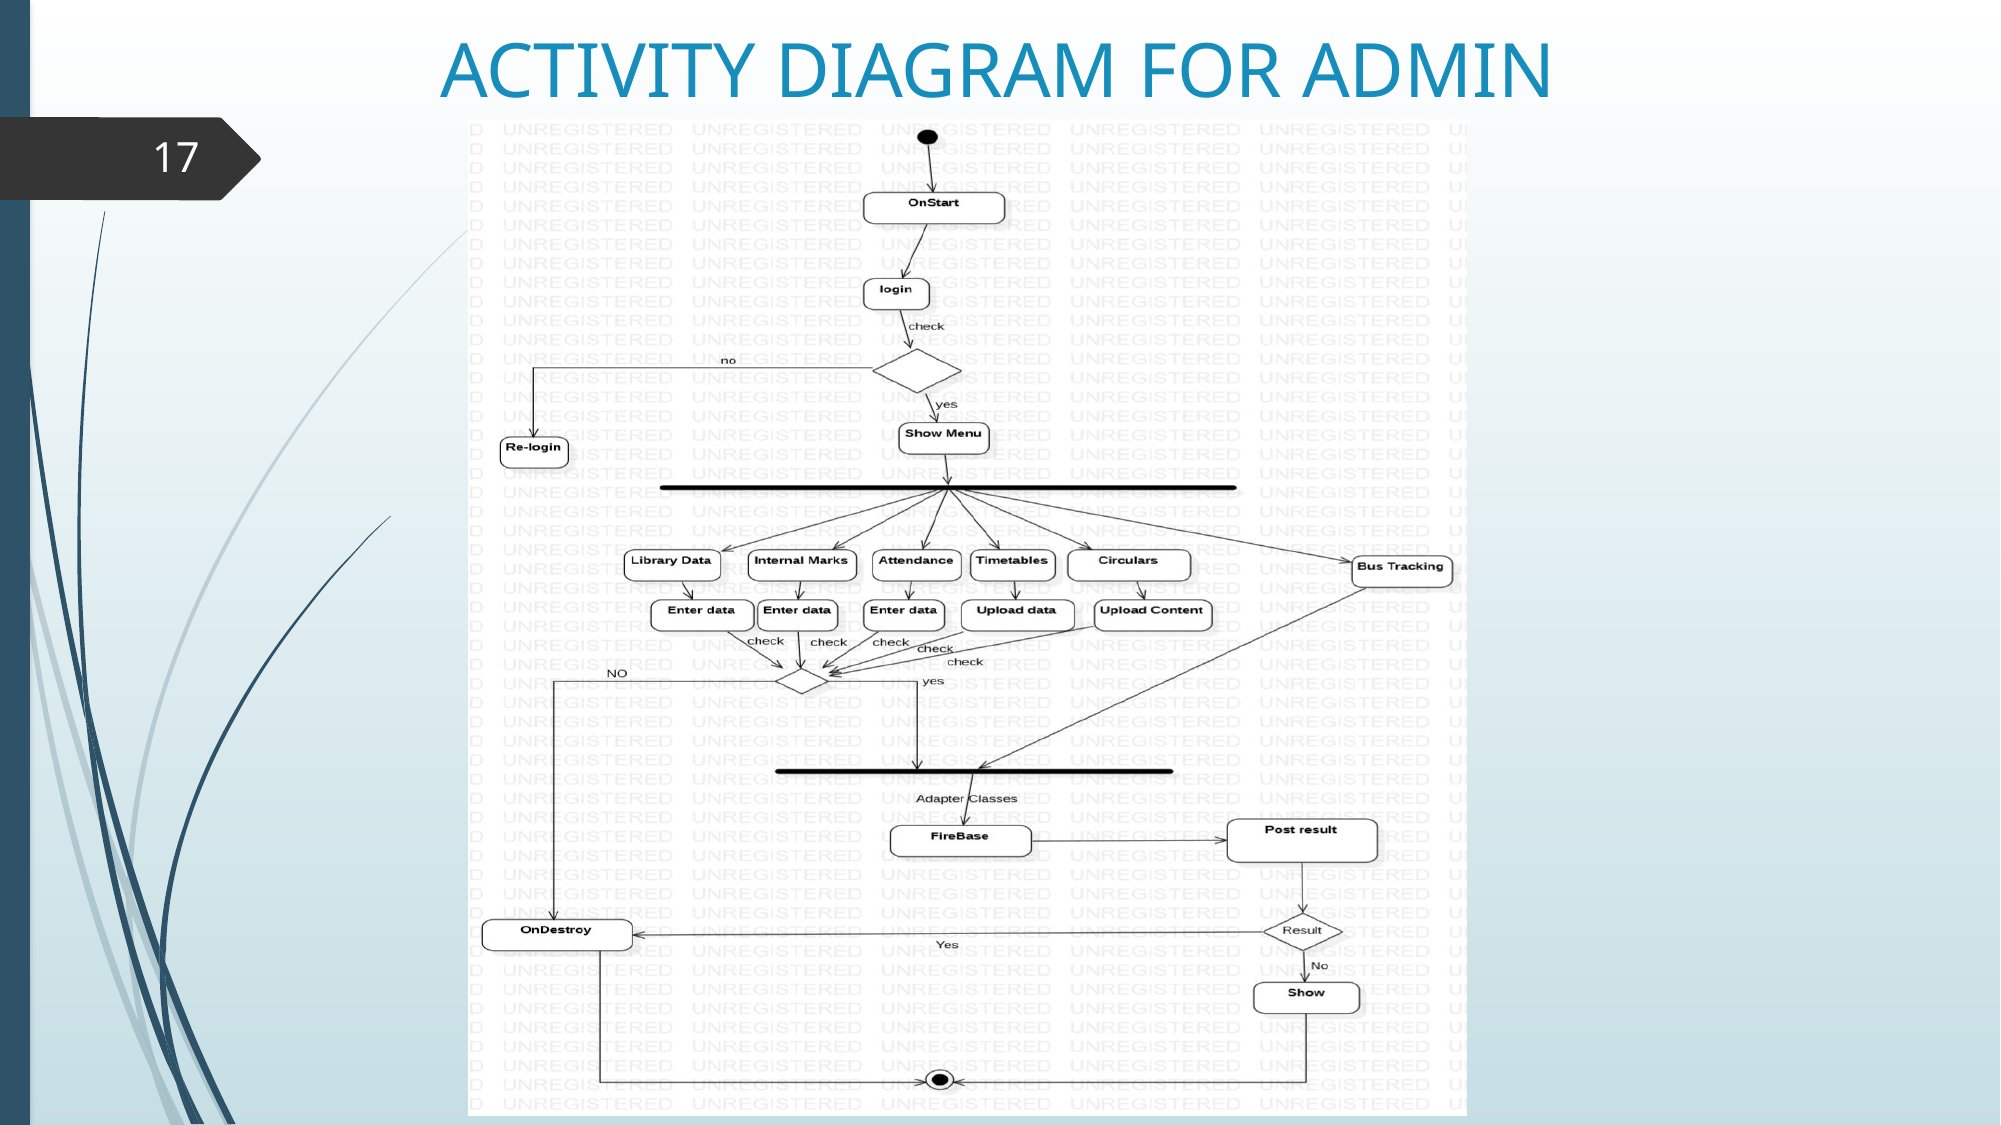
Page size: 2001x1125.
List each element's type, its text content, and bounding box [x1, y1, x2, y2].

slide_number 17 [87, 129, 216, 190]
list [468, 119, 1467, 1116]
title ACTIVITY DIAGRAM FOR ADMIN [425, 14, 1887, 225]
